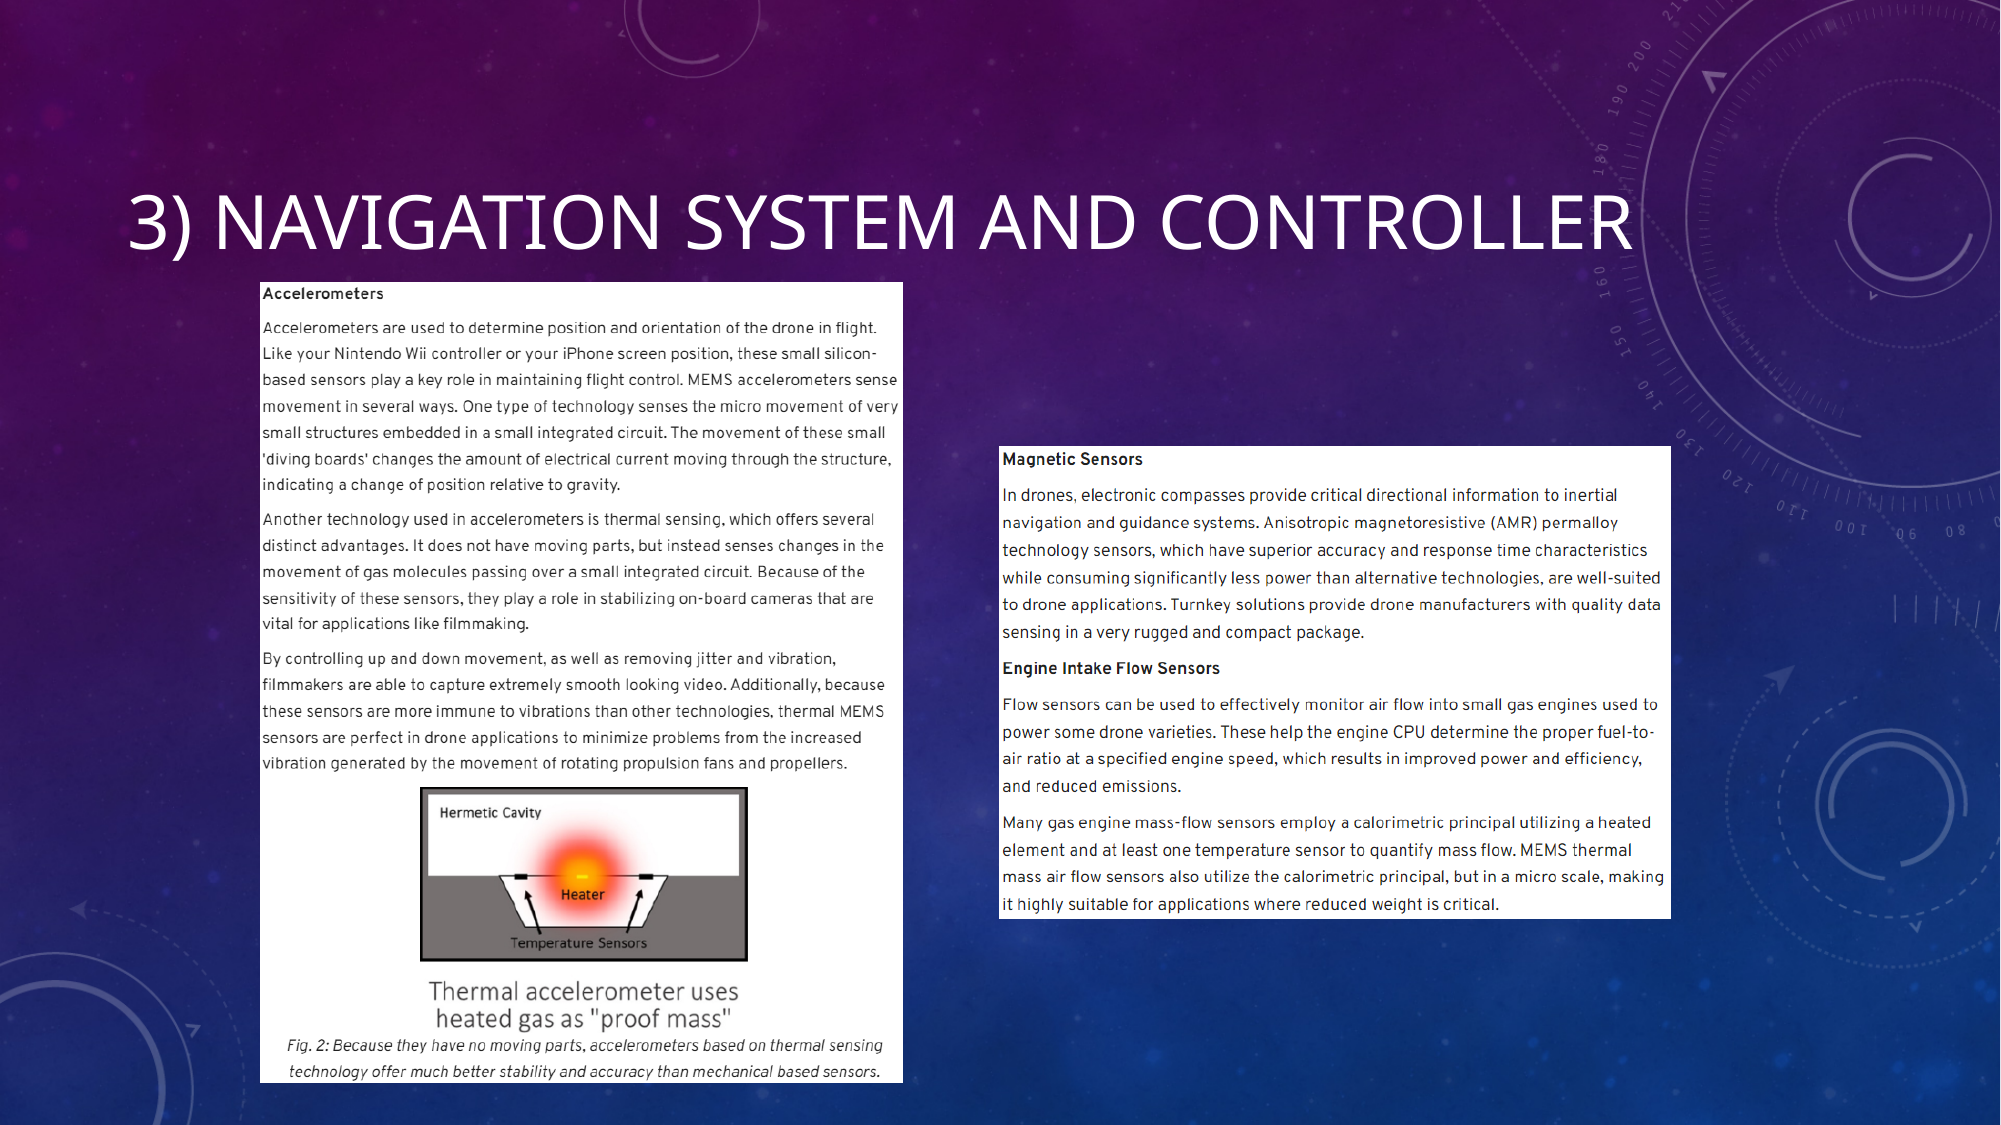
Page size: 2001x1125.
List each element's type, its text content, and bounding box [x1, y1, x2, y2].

picture [0, 0, 2001, 1125]
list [260, 282, 903, 1083]
title 3) Navigation system and controller [112, 99, 1775, 339]
